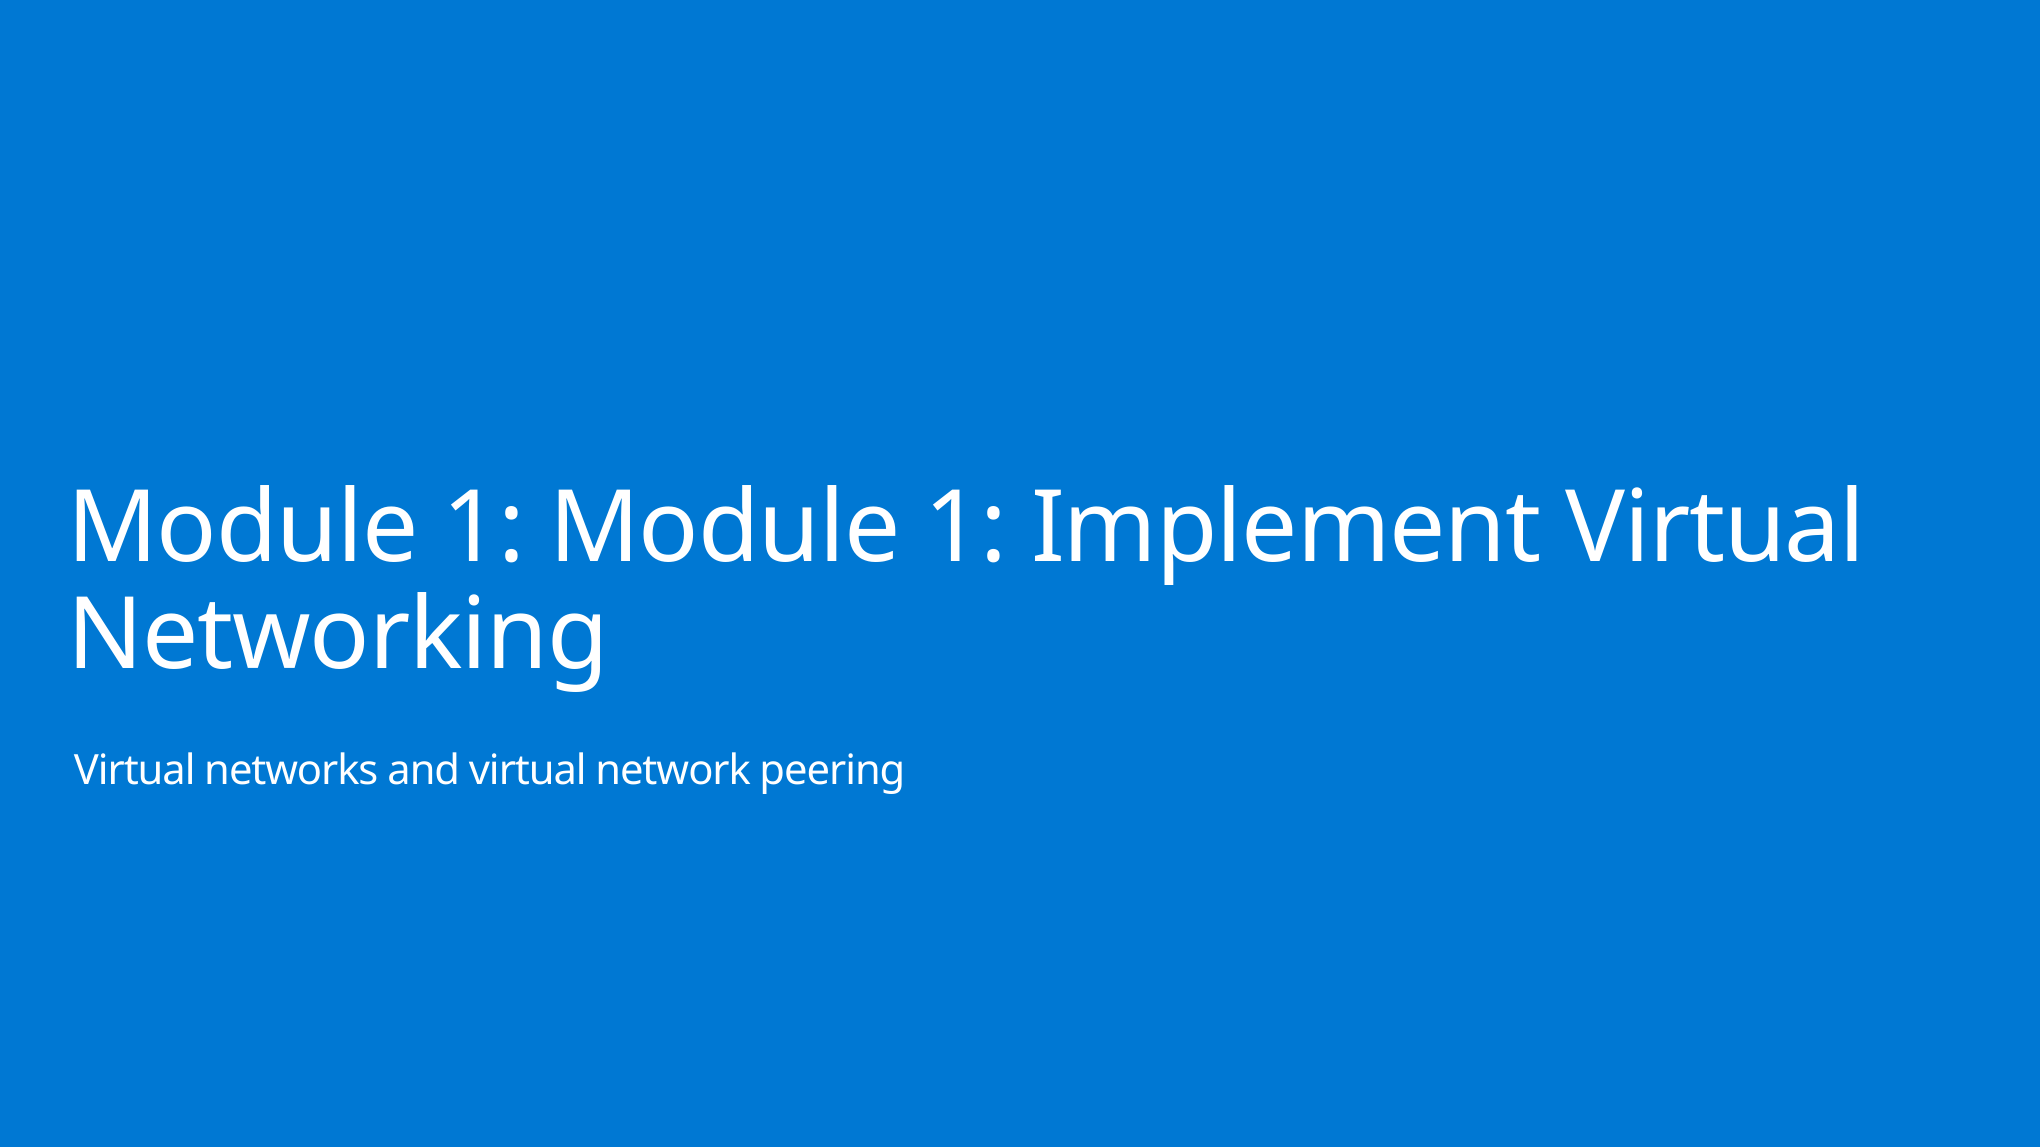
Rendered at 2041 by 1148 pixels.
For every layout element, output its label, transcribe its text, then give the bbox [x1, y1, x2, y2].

title Module 1: Module 1: Implement Virtual Networking [67, 420, 2002, 721]
list Virtual networks and virtual network peering [74, 727, 1681, 809]
